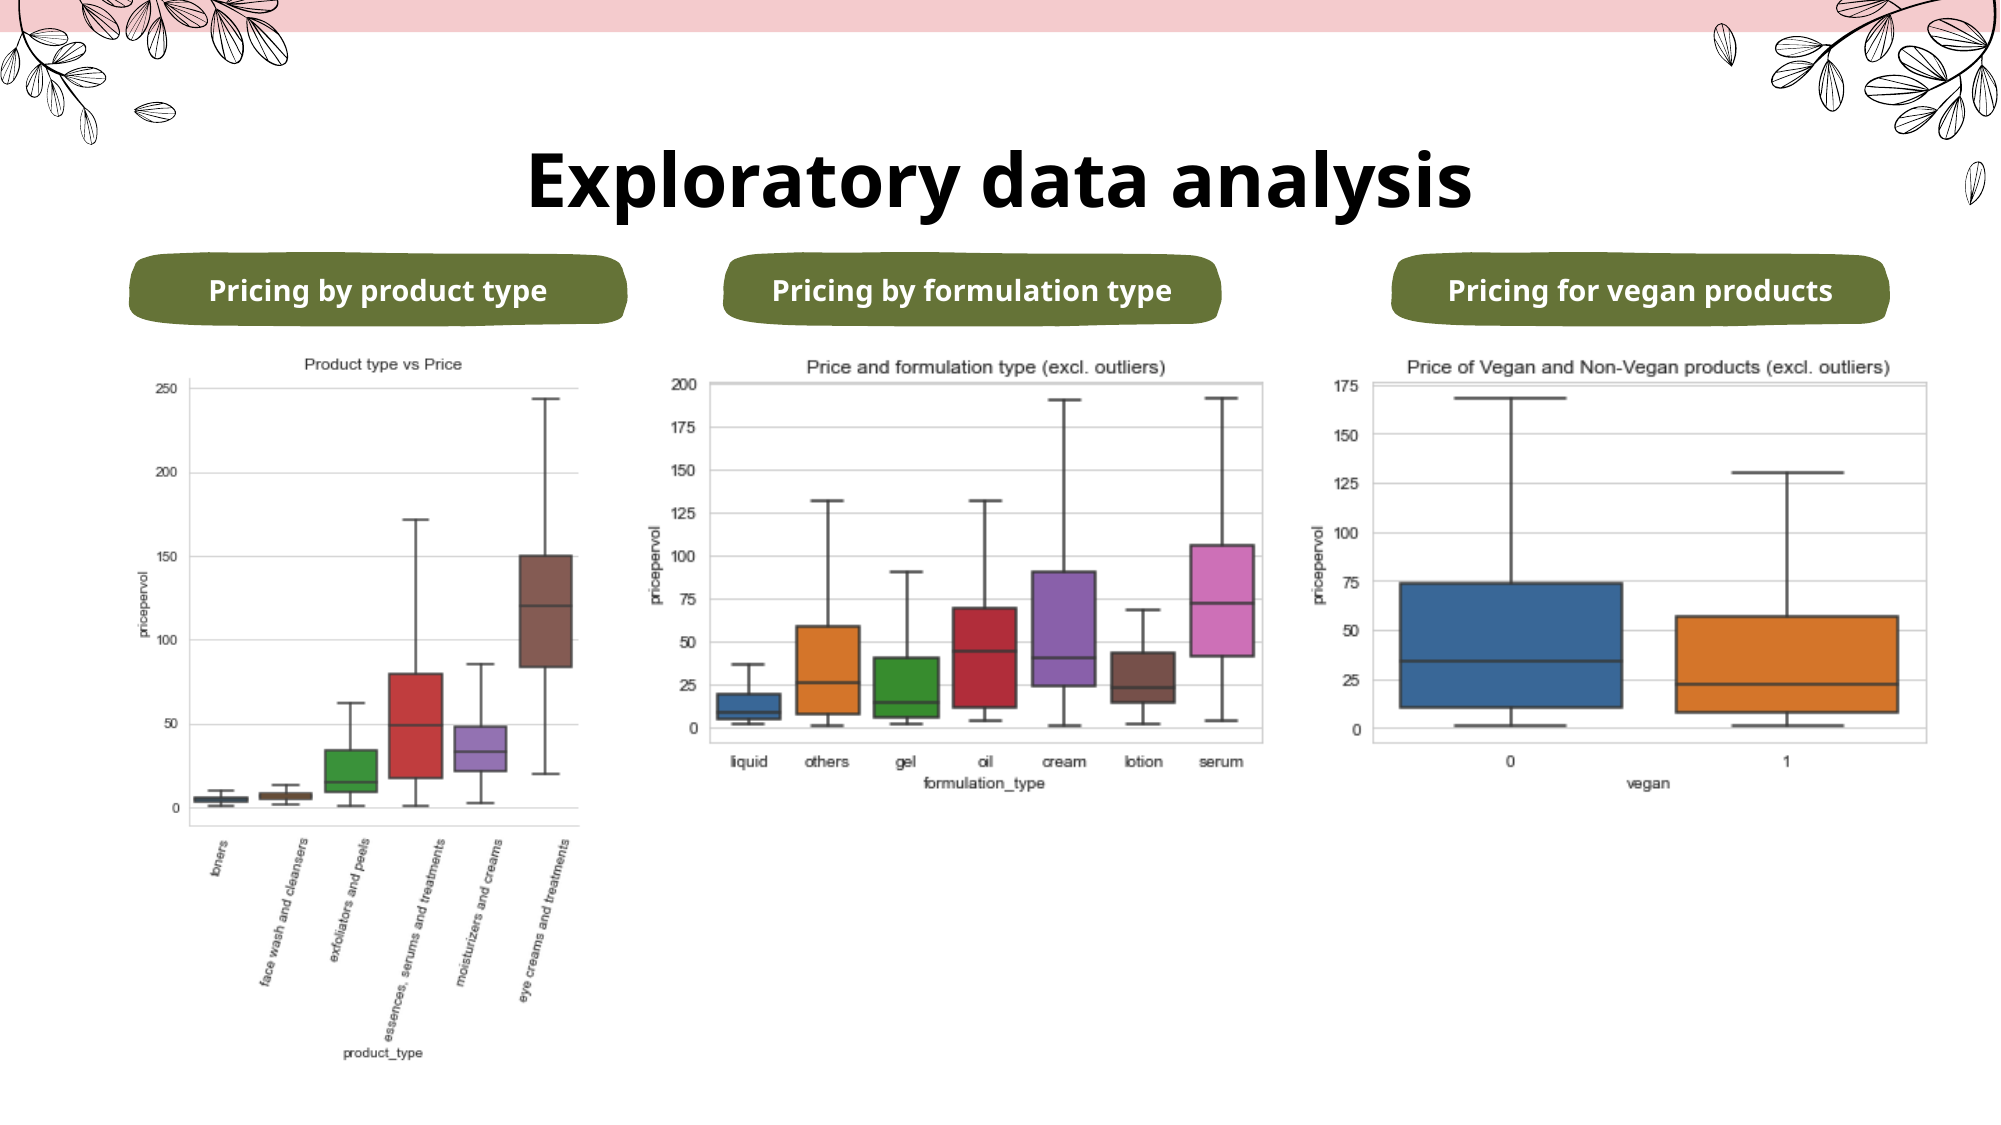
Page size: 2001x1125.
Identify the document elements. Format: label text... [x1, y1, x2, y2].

picture [128, 349, 587, 1070]
picture [1300, 349, 1936, 802]
text_box Pricing by product type [128, 252, 628, 327]
picture [636, 349, 1272, 802]
text_box Pricing by formulation type [722, 252, 1222, 327]
title Exploratory data analysis [156, 117, 1844, 252]
text_box Pricing for vegan products [1391, 252, 1890, 327]
